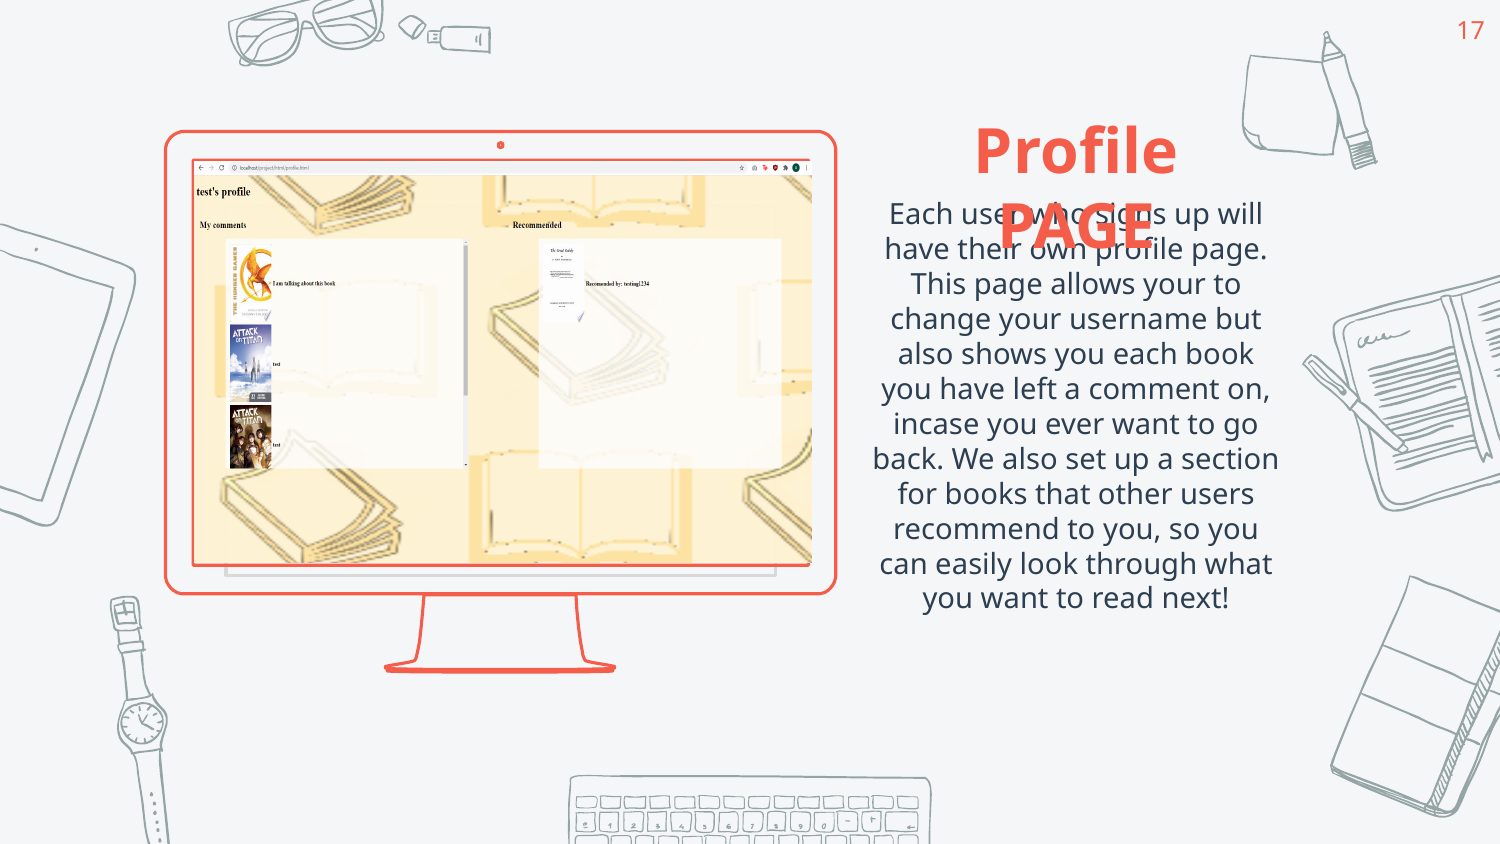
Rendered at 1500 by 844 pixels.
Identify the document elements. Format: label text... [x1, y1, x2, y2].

text_box Profile PAGE [935, 96, 1217, 311]
text_box [165, 131, 836, 673]
picture [194, 161, 812, 563]
slide_number ‹#› [1435, 0, 1500, 53]
list Each user who signs up will have their own profile page. This page allows your to change your username but also shows you each book you have left a comment on, incase you ever want to go back. We also set up a section for books that other users recommend to you, so you can easily look through what you want to read next! [853, 180, 1299, 483]
